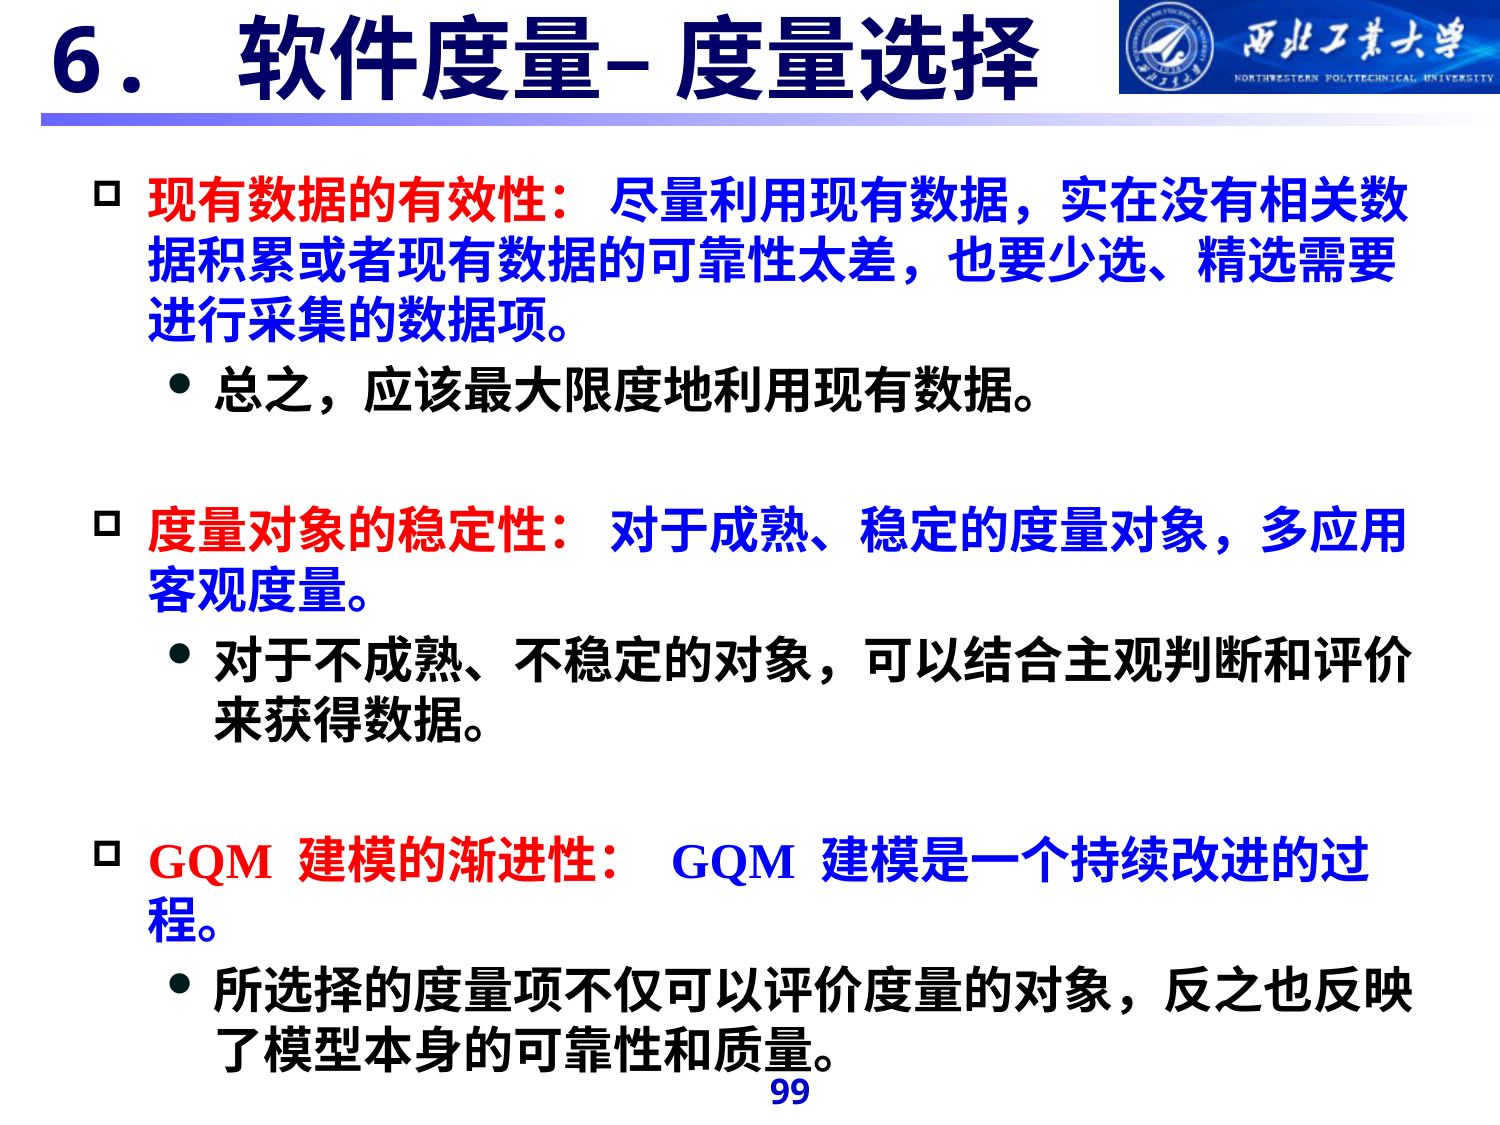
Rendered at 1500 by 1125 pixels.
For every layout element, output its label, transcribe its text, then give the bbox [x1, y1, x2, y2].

text_box 6. 软件度量– 度量选择 [34, 4, 1405, 119]
picture [1119, 0, 1500, 94]
text_box 现有数据的有效性： 尽量利用现有数据，实在没有相关数据积累或者现有数据的可靠性太差，也要少选、精选需要进行采集的数据项。 总之，应该最大限度地利用现有数据。 度量对象的稳定性： 对于成熟、稳定的度量对象，多应用客观度量。 对于不成熟、不稳定的对象，可以结合主观判断和评价来获得数据。 GQM 建模的渐进性： GQM 建模是一个持续改进的过程。 所选择的度量项不仅可以评价度量的对象，反之也反映了模型本身的可靠性和质量。 [76, 160, 1436, 1059]
